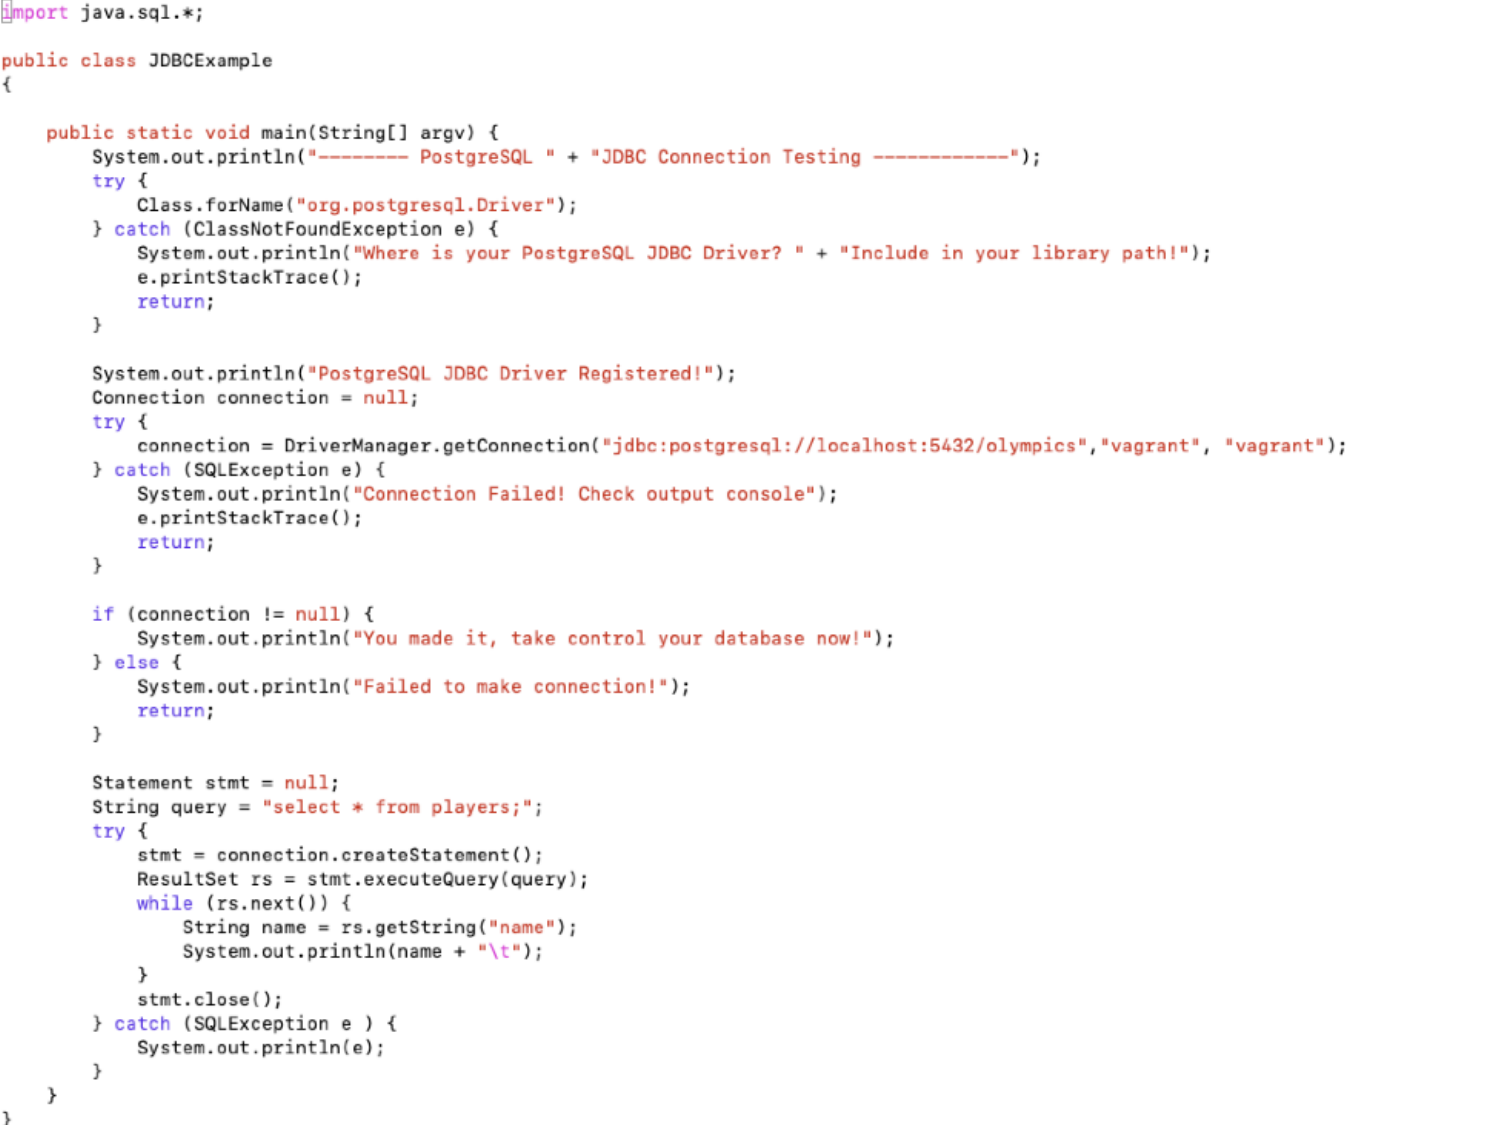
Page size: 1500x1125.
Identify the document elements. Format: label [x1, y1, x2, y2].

list [0, 0, 1352, 1125]
